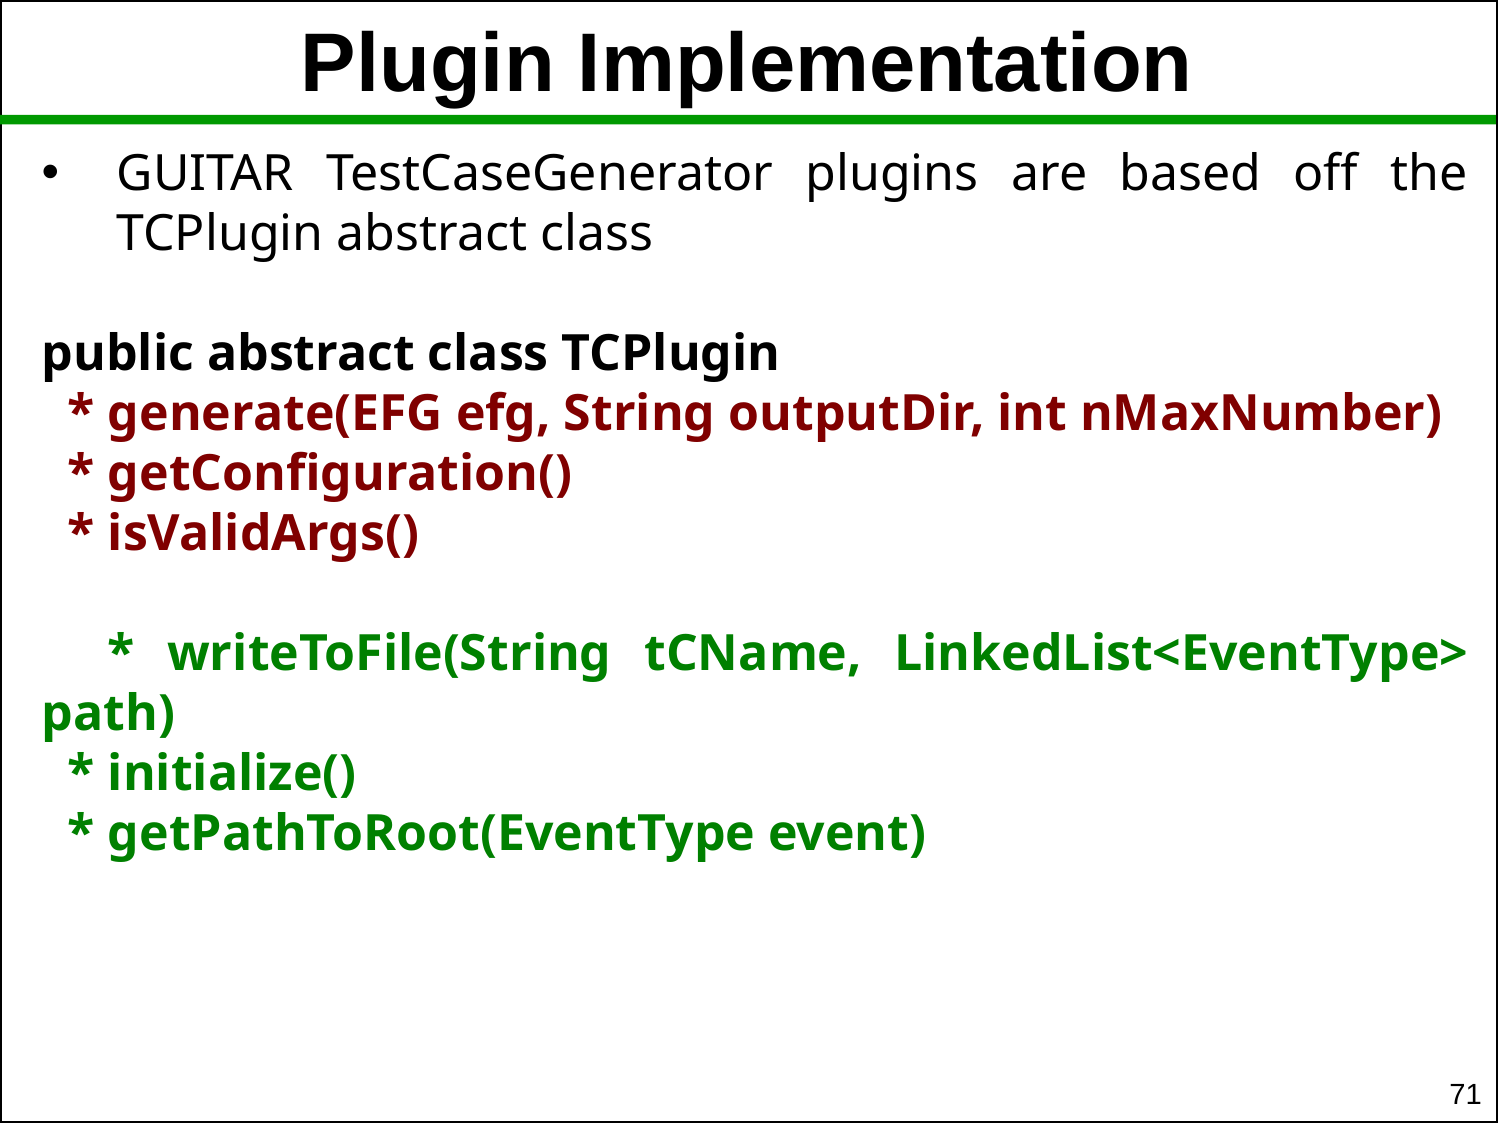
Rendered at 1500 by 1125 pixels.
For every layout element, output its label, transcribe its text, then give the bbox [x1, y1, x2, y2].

text_box Plugin Implementation [41, 0, 1453, 111]
text_box GUITAR TestCaseGenerator plugins are based off the TCPlugin abstract class public abstract class TCPlugin * generate(EFG efg, String outputDir, int nMaxNumber) * getConfiguration() * isValidArgs() * writeToFile(String tCName, LinkedList<EventType> path) * initialize() * getPathToRoot(EventType event) [41, 136, 1469, 1092]
slide_number 71 [1184, 1077, 1498, 1118]
